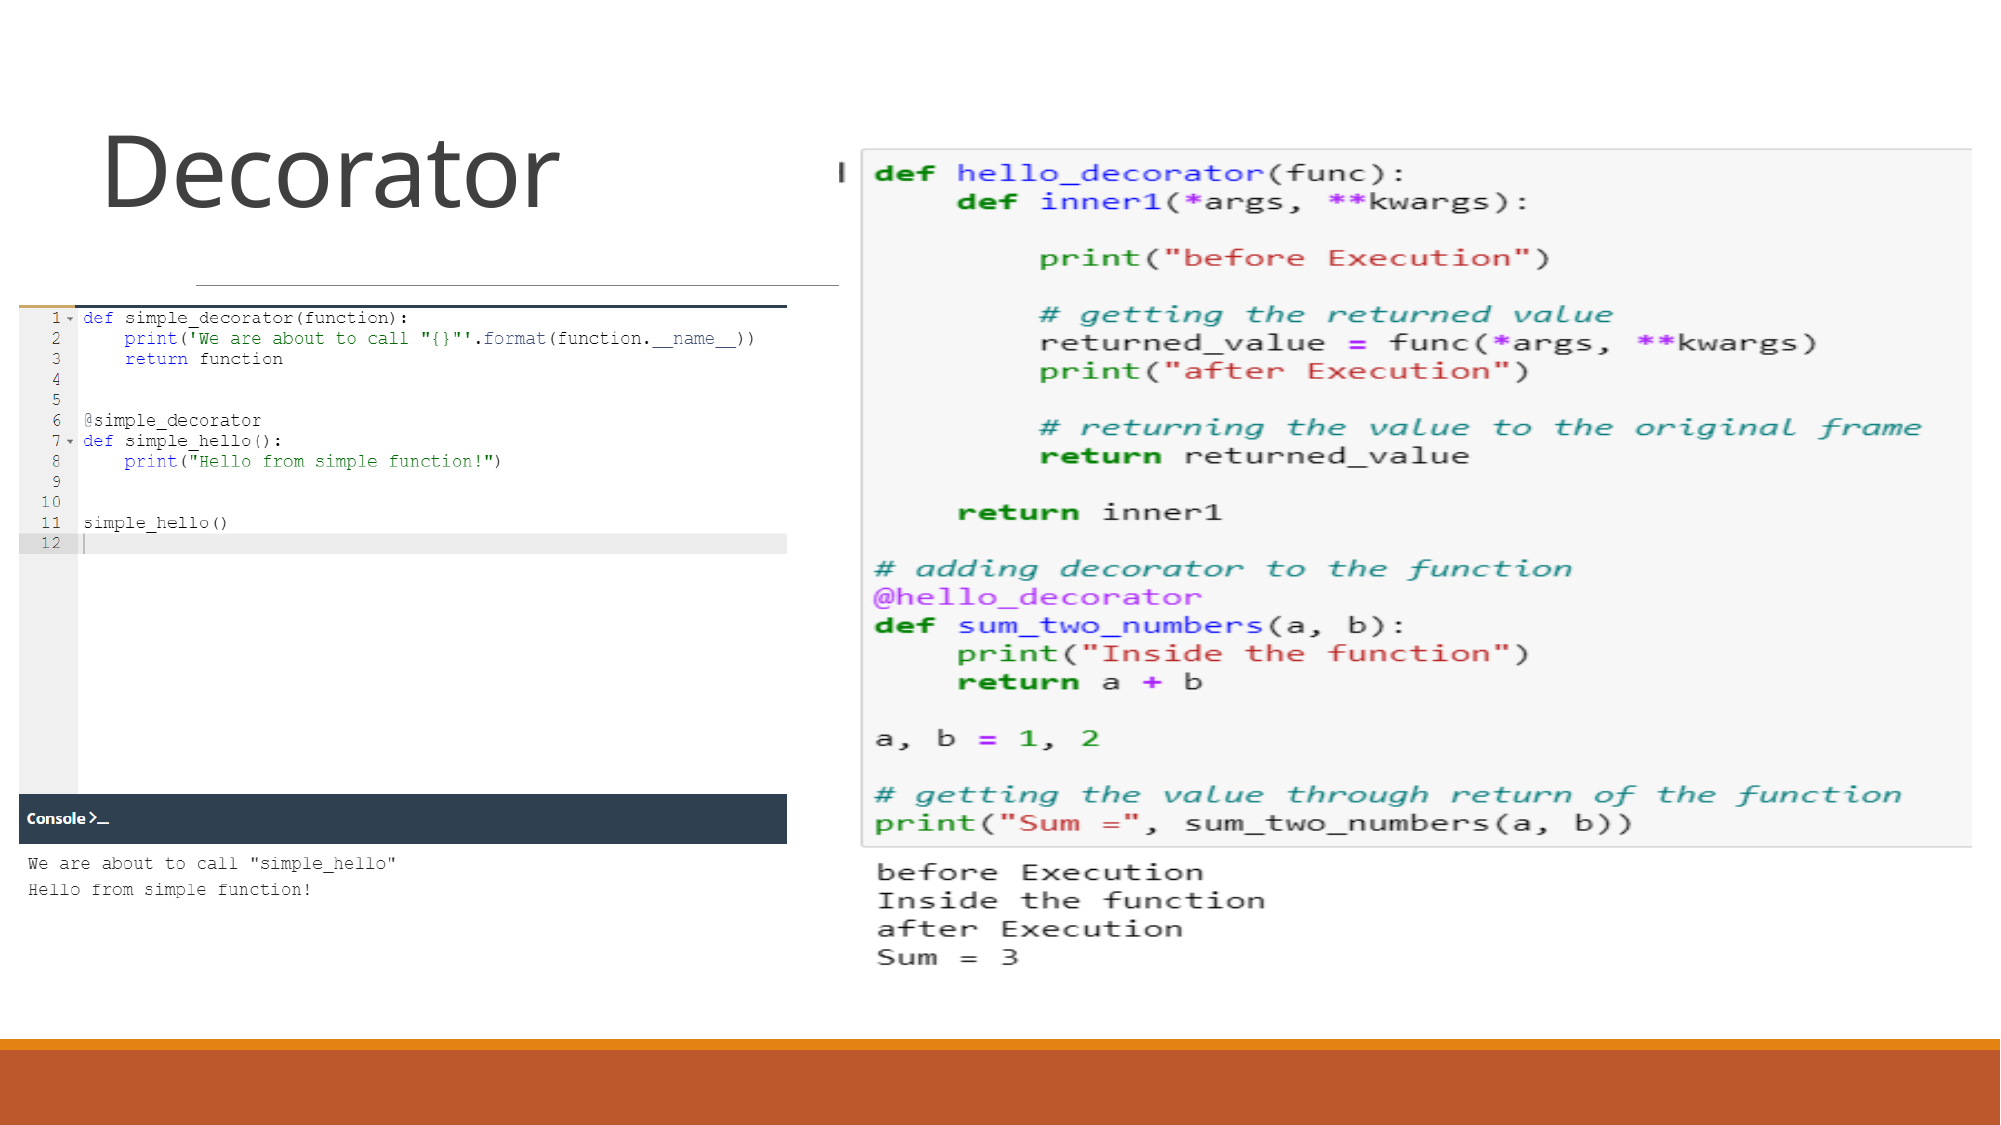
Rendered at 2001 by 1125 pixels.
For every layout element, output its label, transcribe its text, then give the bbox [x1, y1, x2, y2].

title Decorator [84, 17, 1810, 236]
picture [838, 143, 1973, 982]
picture [18, 305, 788, 911]
